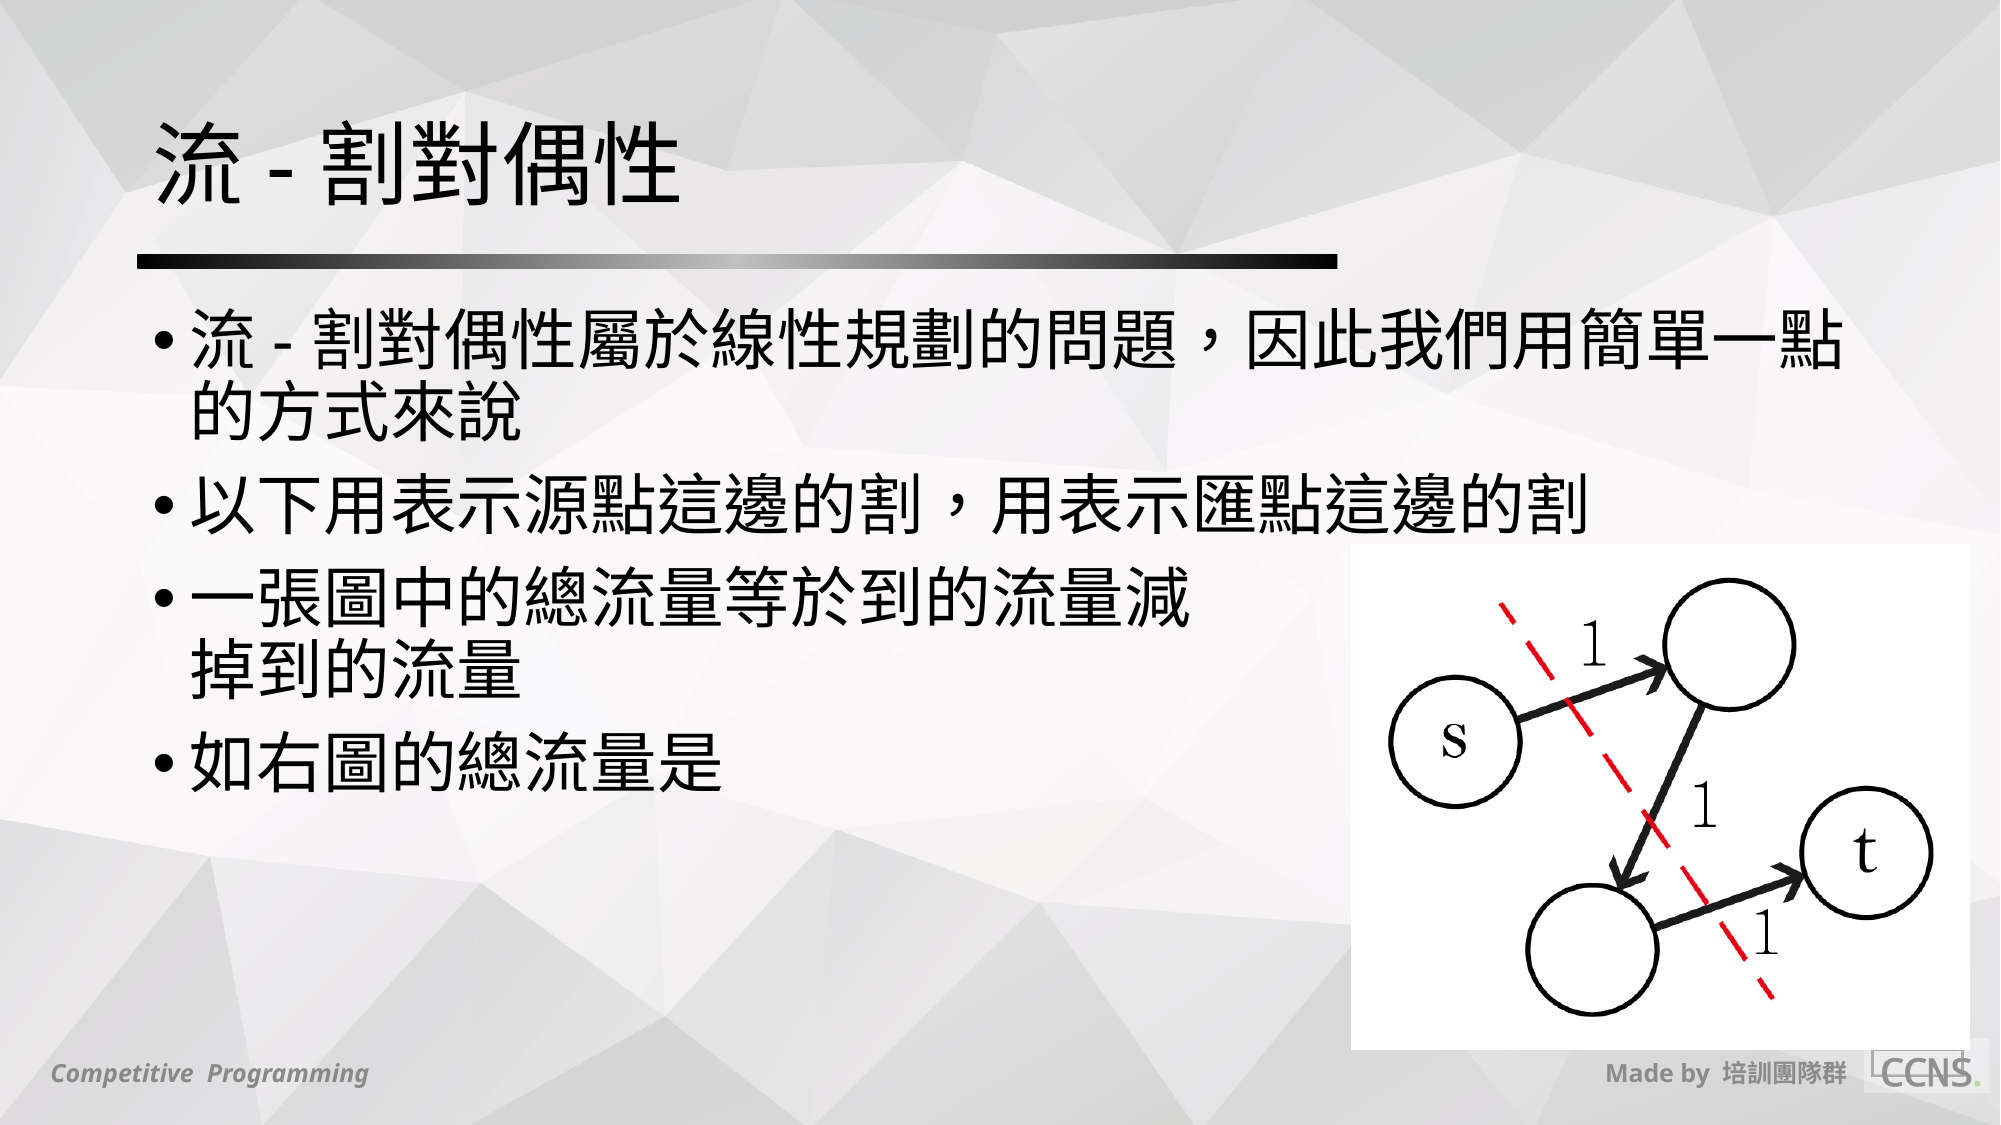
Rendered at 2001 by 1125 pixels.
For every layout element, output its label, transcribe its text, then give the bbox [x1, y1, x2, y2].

title 流-割對偶性 [137, 59, 1863, 278]
picture [0, 0, 2000, 1125]
